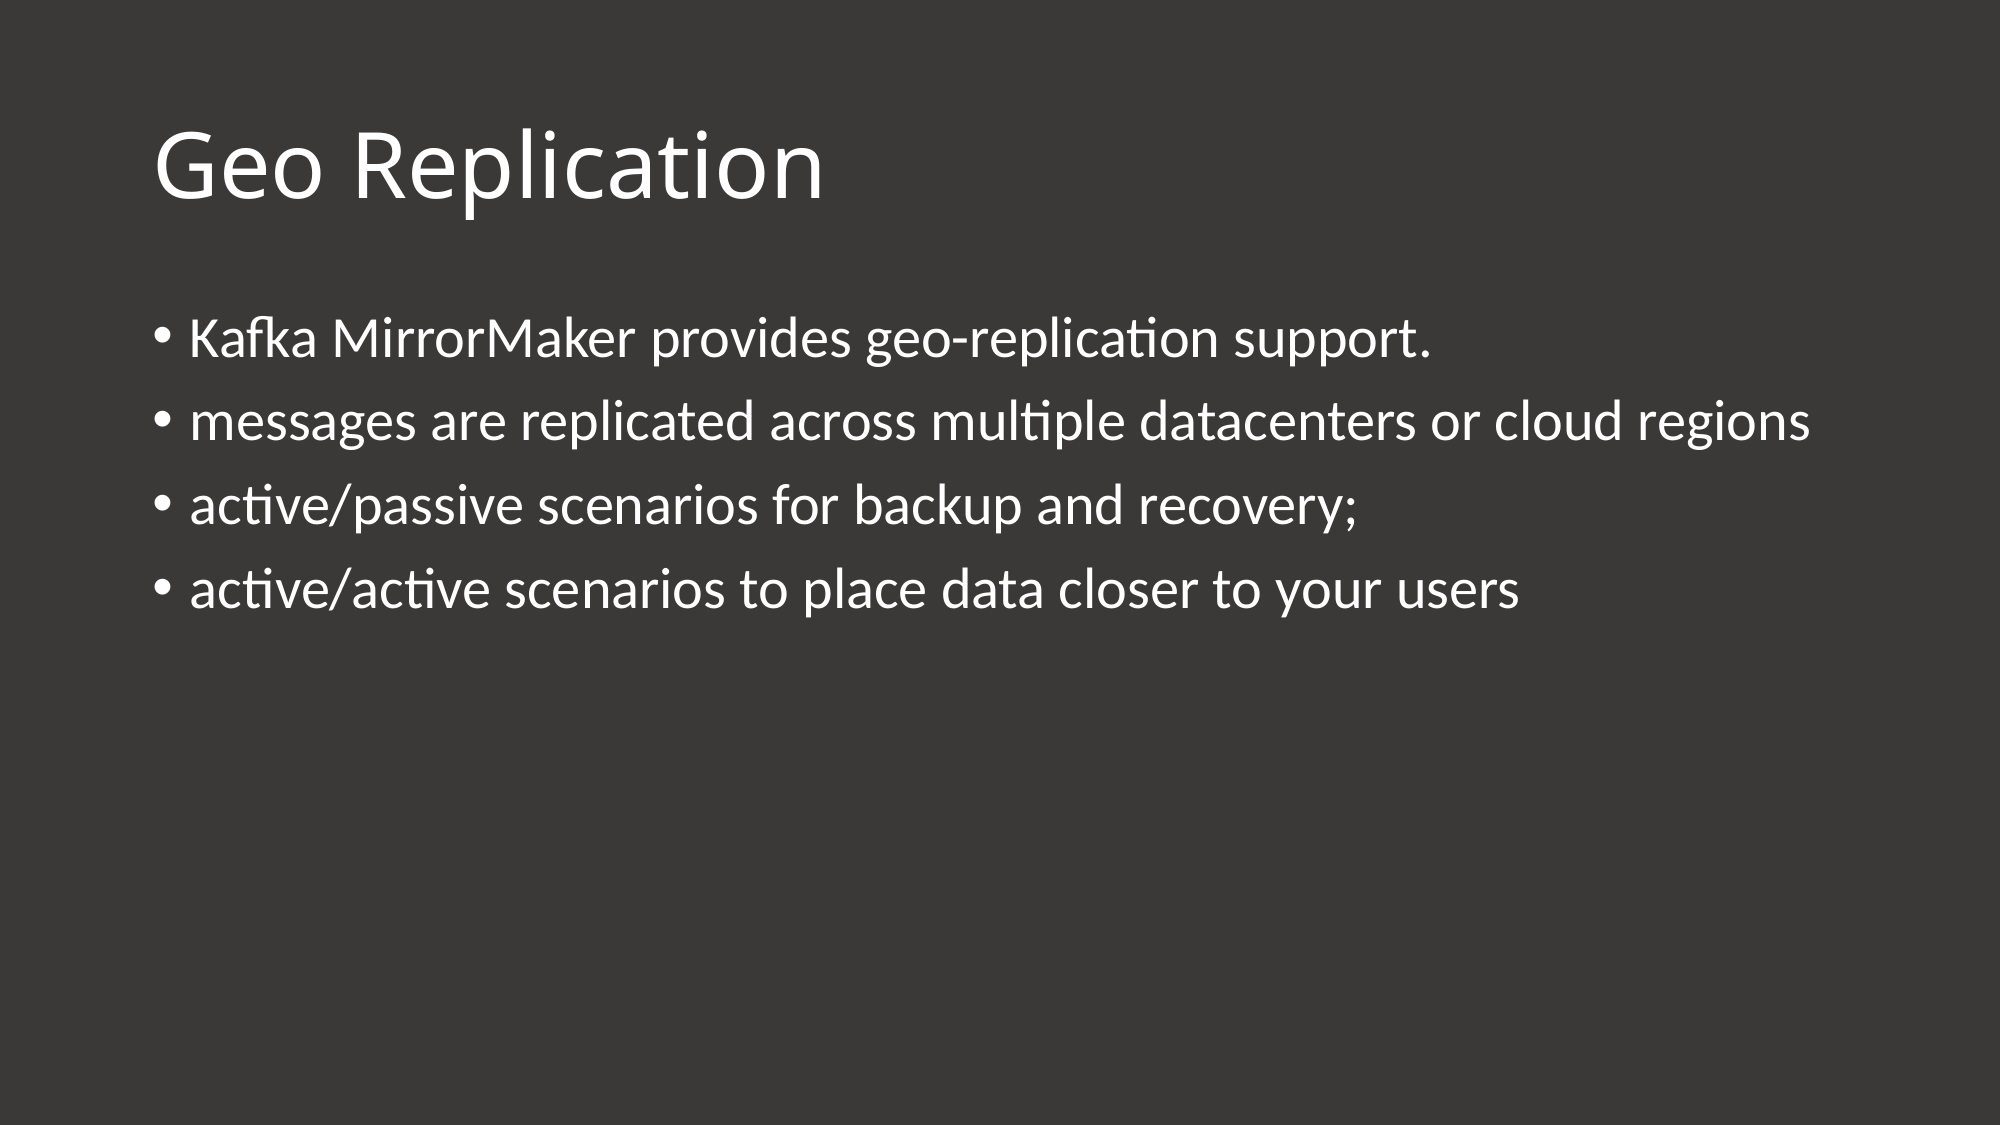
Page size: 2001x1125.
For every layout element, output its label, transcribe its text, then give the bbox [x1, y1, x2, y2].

title Geo Replication [137, 59, 1863, 278]
list Kafka MirrorMaker provides geo-replication support. messages are replicated across multiple datacenters or cloud regions active/passive scenarios for backup and recovery; active/active scenarios to place data closer to your users [137, 299, 1863, 1014]
